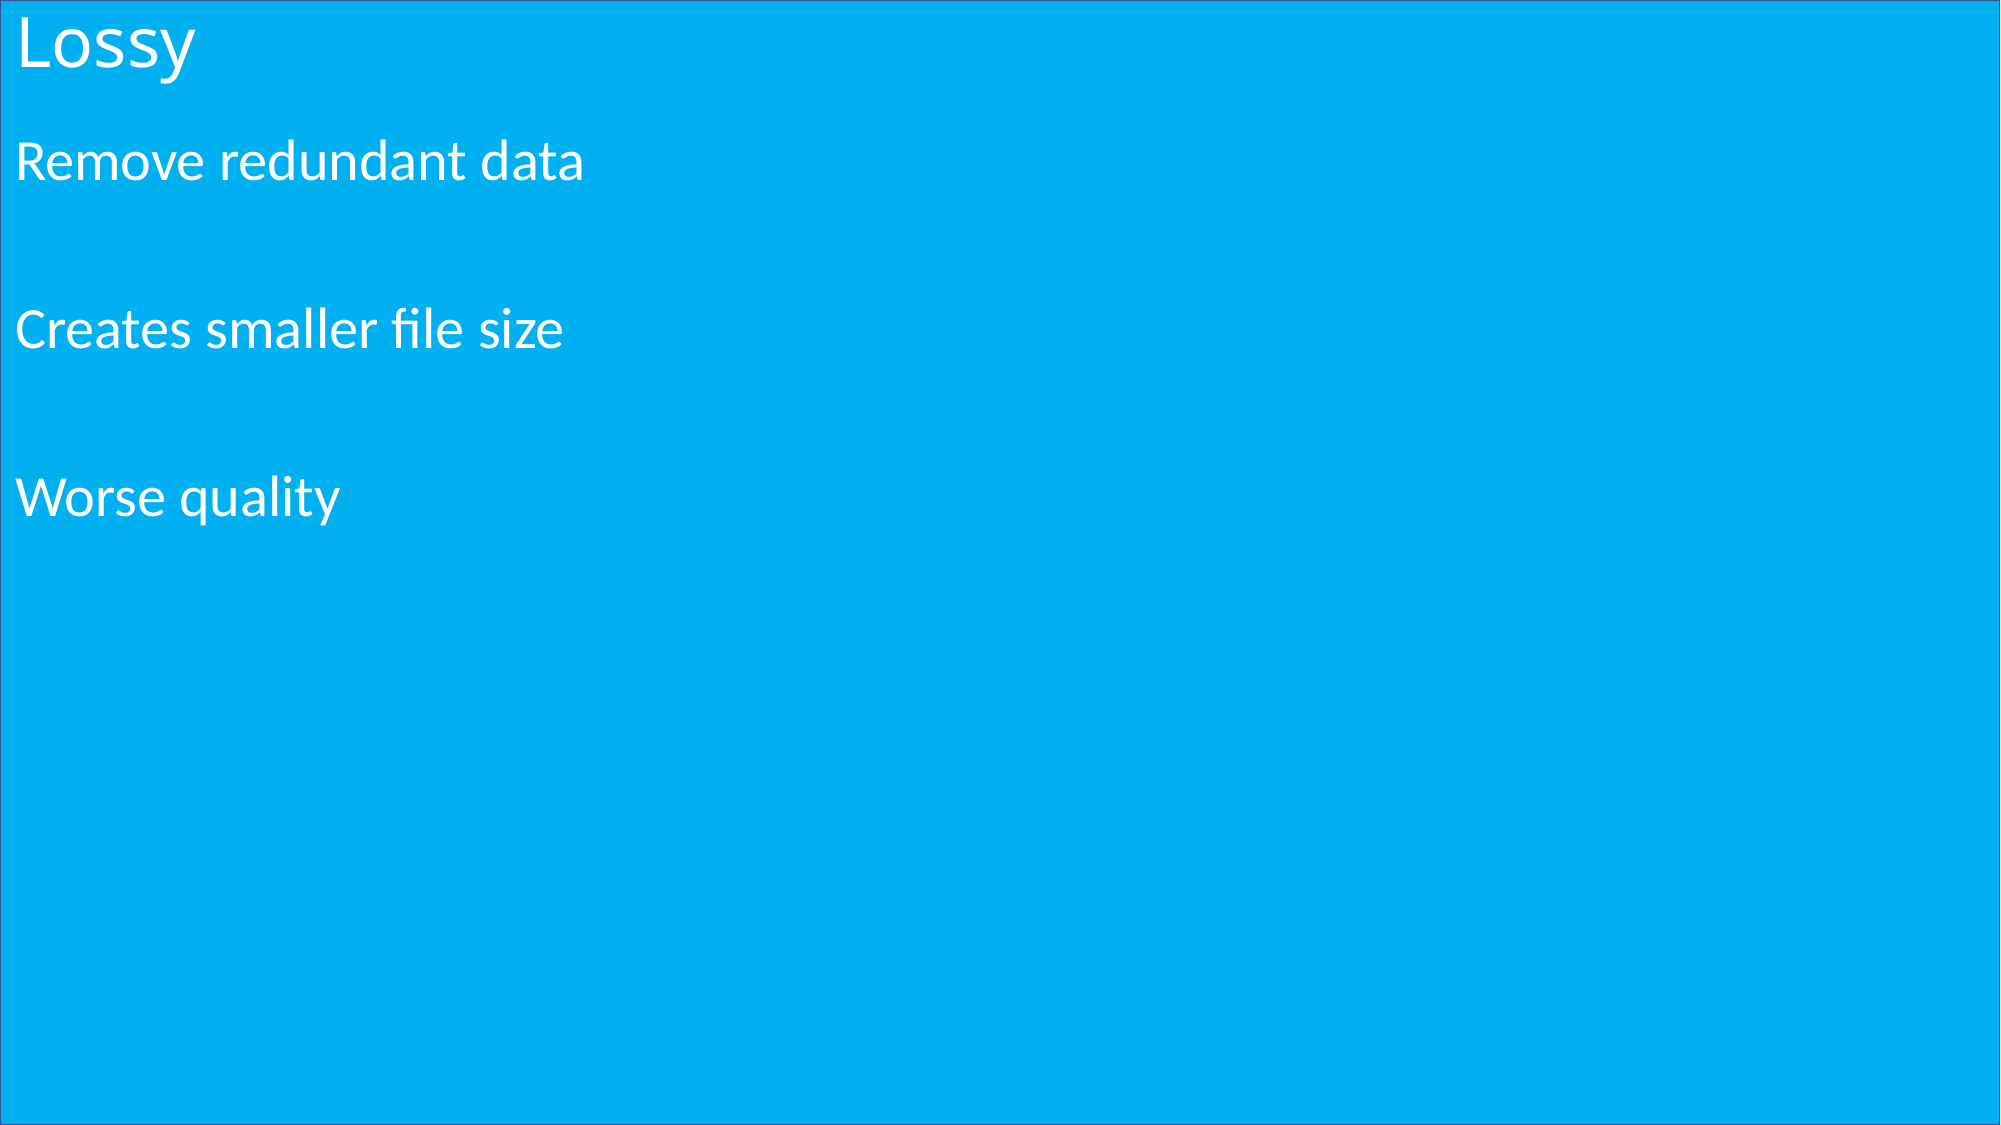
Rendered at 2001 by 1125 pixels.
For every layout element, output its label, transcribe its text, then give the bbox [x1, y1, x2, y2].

title Lossy [0, 0, 2000, 91]
list Remove redundant data Creates smaller file size Worse quality [0, 123, 2000, 1125]
